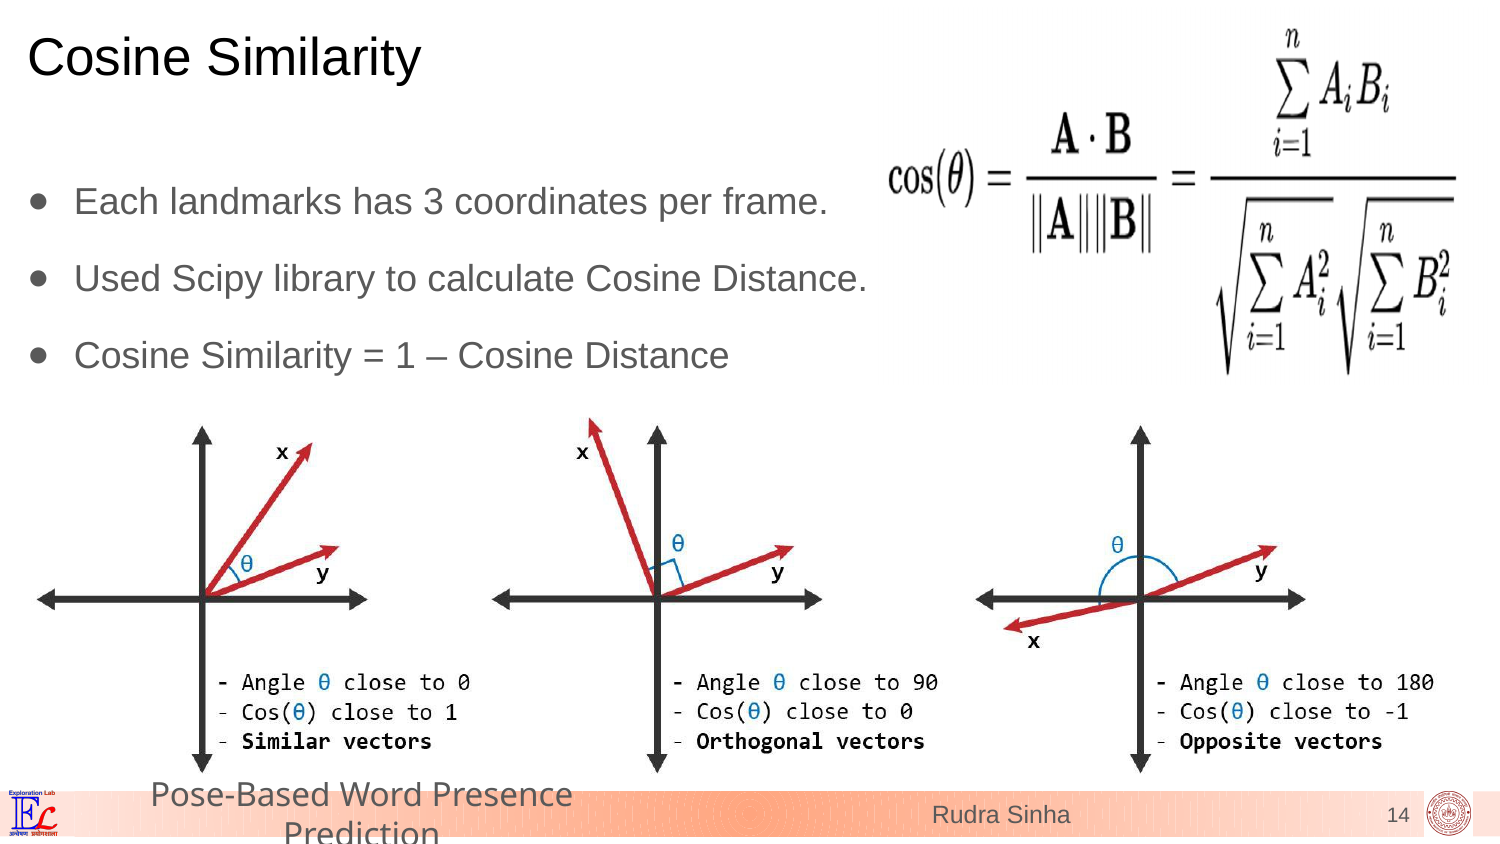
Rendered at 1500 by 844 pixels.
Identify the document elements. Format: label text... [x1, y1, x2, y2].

picture [1425, 790, 1473, 837]
list Each landmarks has 3 coordinates per frame. Used Scipy library to calculate Cosine Distance. Cosine Similarity = 1 – Cosine Distance [12, 155, 1449, 422]
picture [19, 403, 1450, 782]
picture [0, 787, 66, 840]
title Cosine Similarity [12, 7, 872, 102]
picture [874, 6, 1489, 385]
slide_number 14 [1334, 790, 1425, 844]
